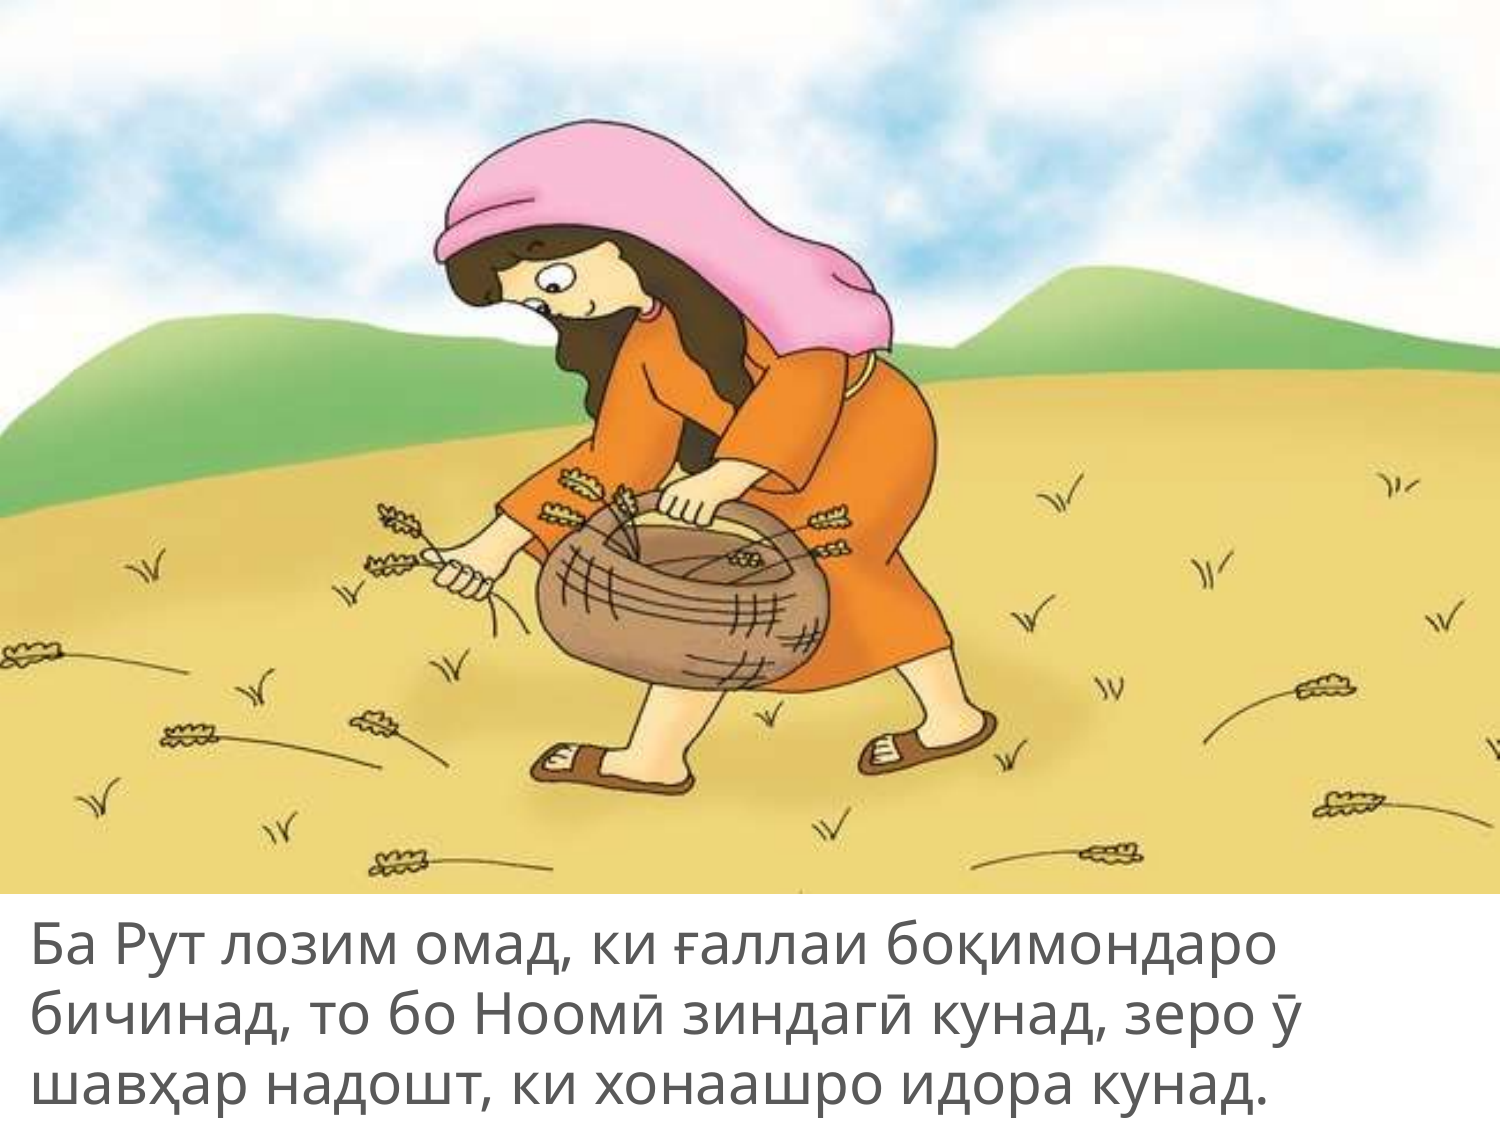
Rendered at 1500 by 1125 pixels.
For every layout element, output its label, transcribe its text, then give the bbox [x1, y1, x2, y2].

picture [0, 0, 1500, 894]
text_box Ба Рут лозим омад, ки ғаллаи боқимондаро бичинад, то бо Ноомӣ зиндагӣ кунад, зеро ӯ шавҳар надошт, ки хонаашро идора кунад. [14, 902, 1486, 1124]
